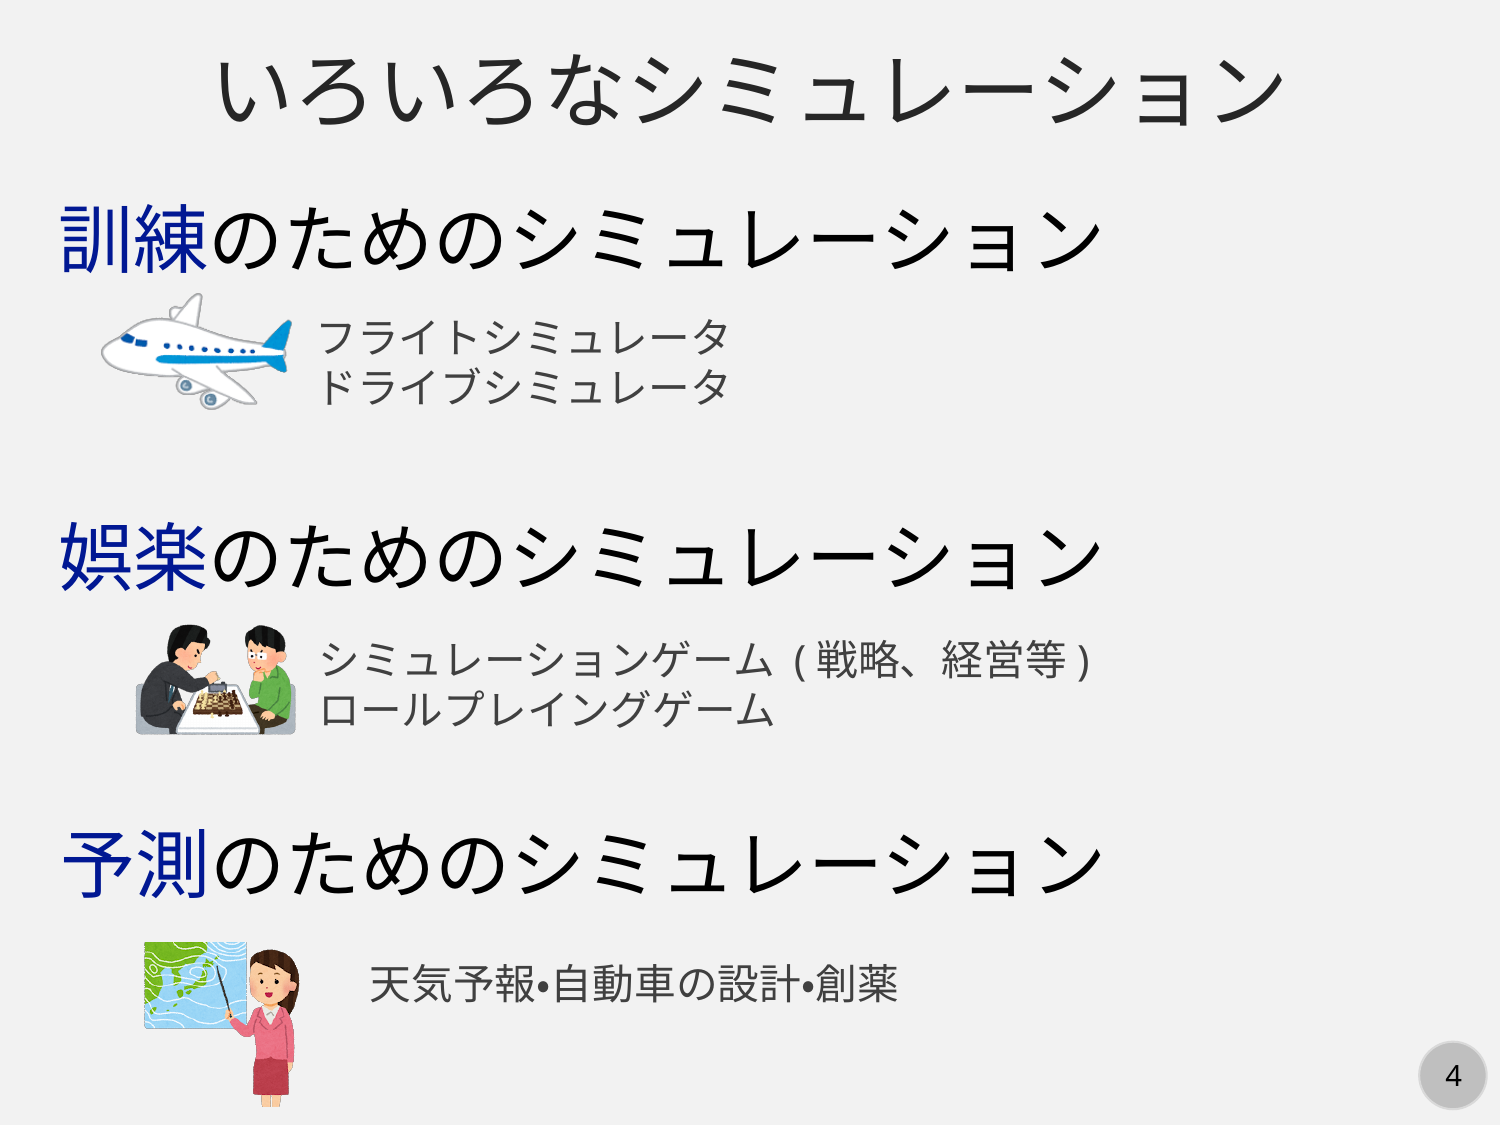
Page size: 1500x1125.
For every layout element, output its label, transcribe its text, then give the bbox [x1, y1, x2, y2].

picture [92, 285, 301, 420]
picture [131, 608, 300, 752]
text_box シミュレーションゲーム (戦略、経営等) ロールプレイングゲーム [303, 626, 1105, 742]
text_box フライトシミュレータ ドライブシミュレータ [301, 304, 748, 420]
text_box 天気予報・自動車の設計・創薬 [354, 950, 915, 1015]
list いろいろなシミュレーション [0, 31, 1500, 155]
picture [141, 942, 306, 1107]
text_box 訓練のためのシミュレーション [43, 184, 1121, 290]
text_box 娯楽のためのシミュレーション [43, 503, 1121, 608]
text_box 予測のためのシミュレーション [45, 809, 1122, 915]
